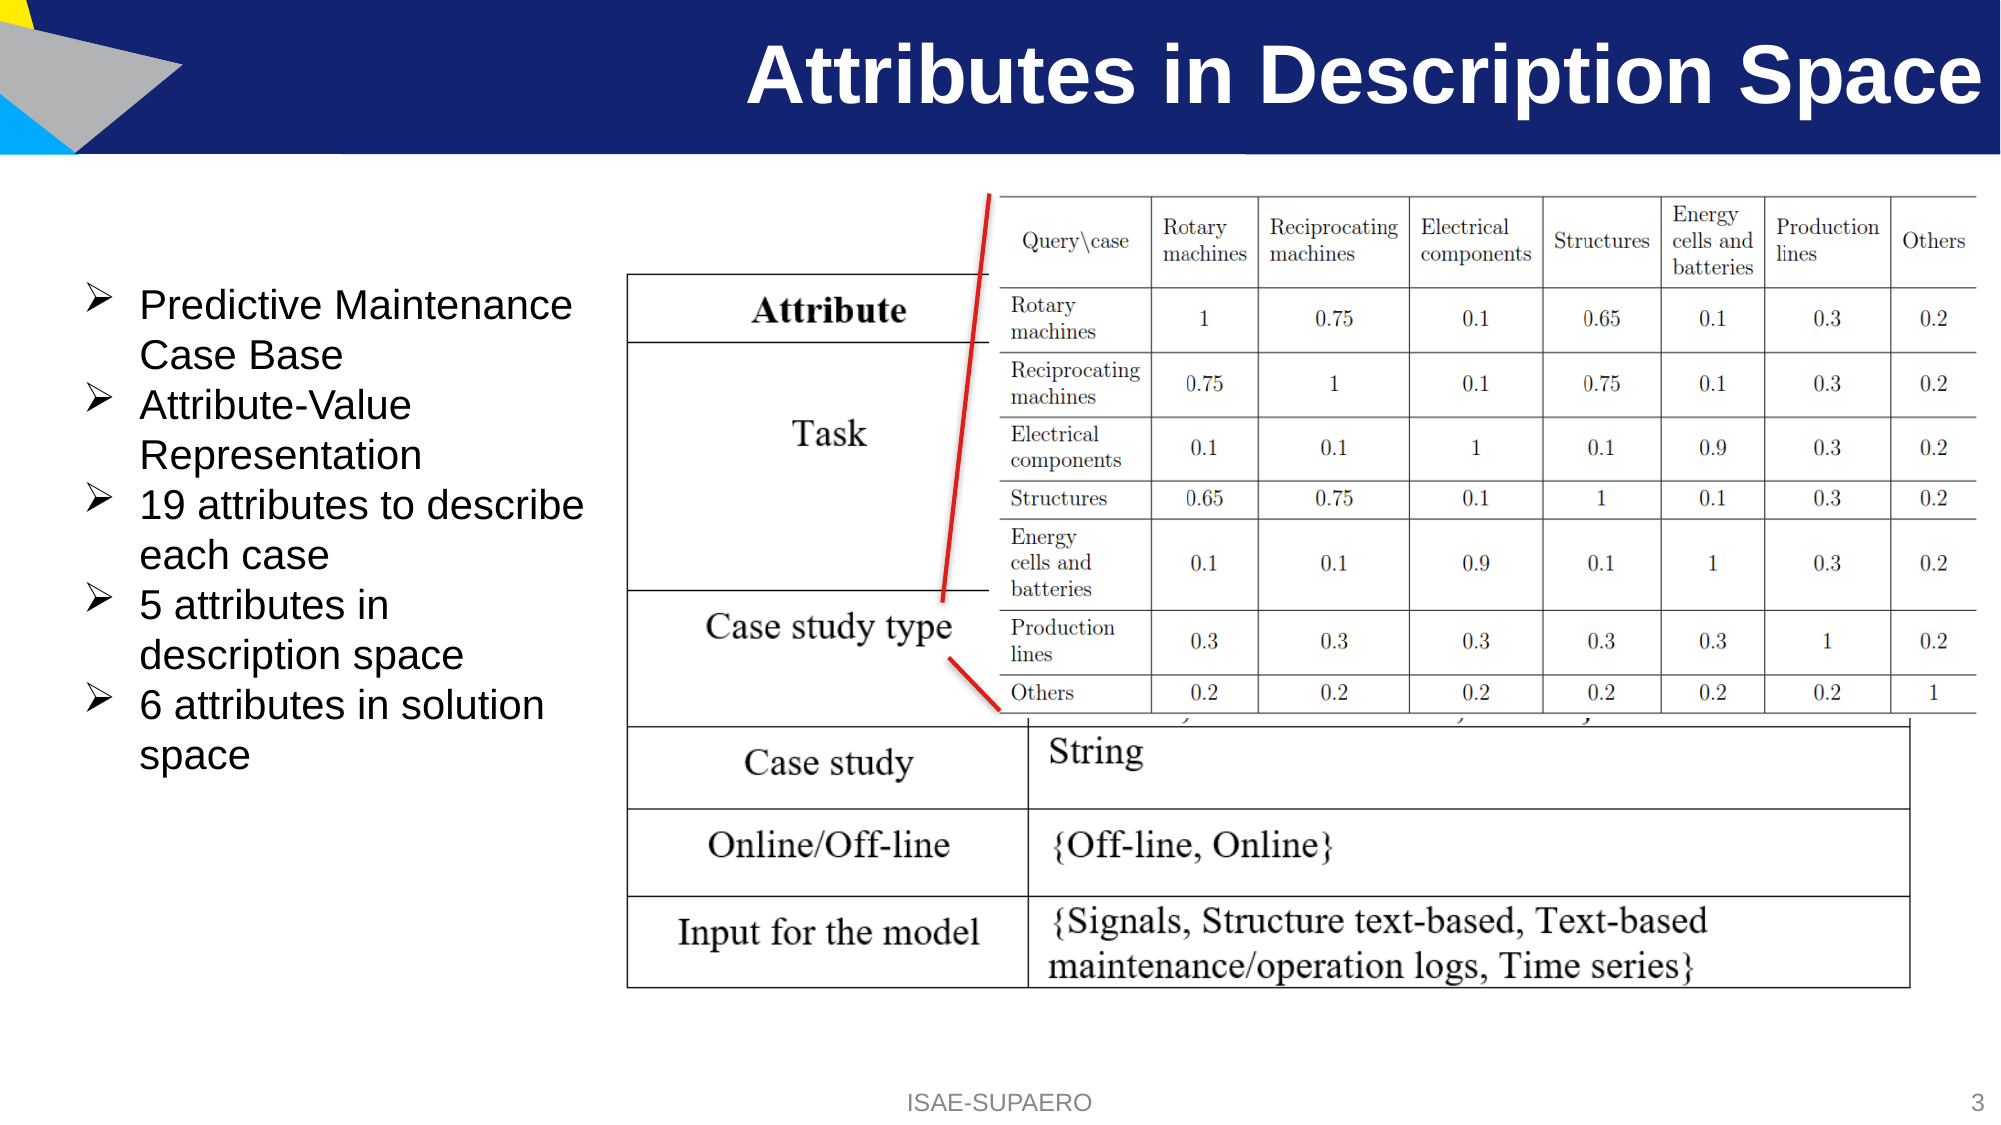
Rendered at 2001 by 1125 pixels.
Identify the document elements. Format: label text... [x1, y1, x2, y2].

text_box Predictive Maintenance Case Base Attribute-Value Representation 19 attributes to describe each case 5 attributes in description space 6 attributes in solution space [68, 270, 607, 786]
slide_number 3 [1550, 1080, 2000, 1124]
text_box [948, 657, 1001, 712]
picture [623, 193, 1983, 991]
title Attributes in Description Space [107, 0, 2000, 154]
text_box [942, 193, 990, 603]
footer ISAE-SUPAERO [662, 1080, 1338, 1124]
